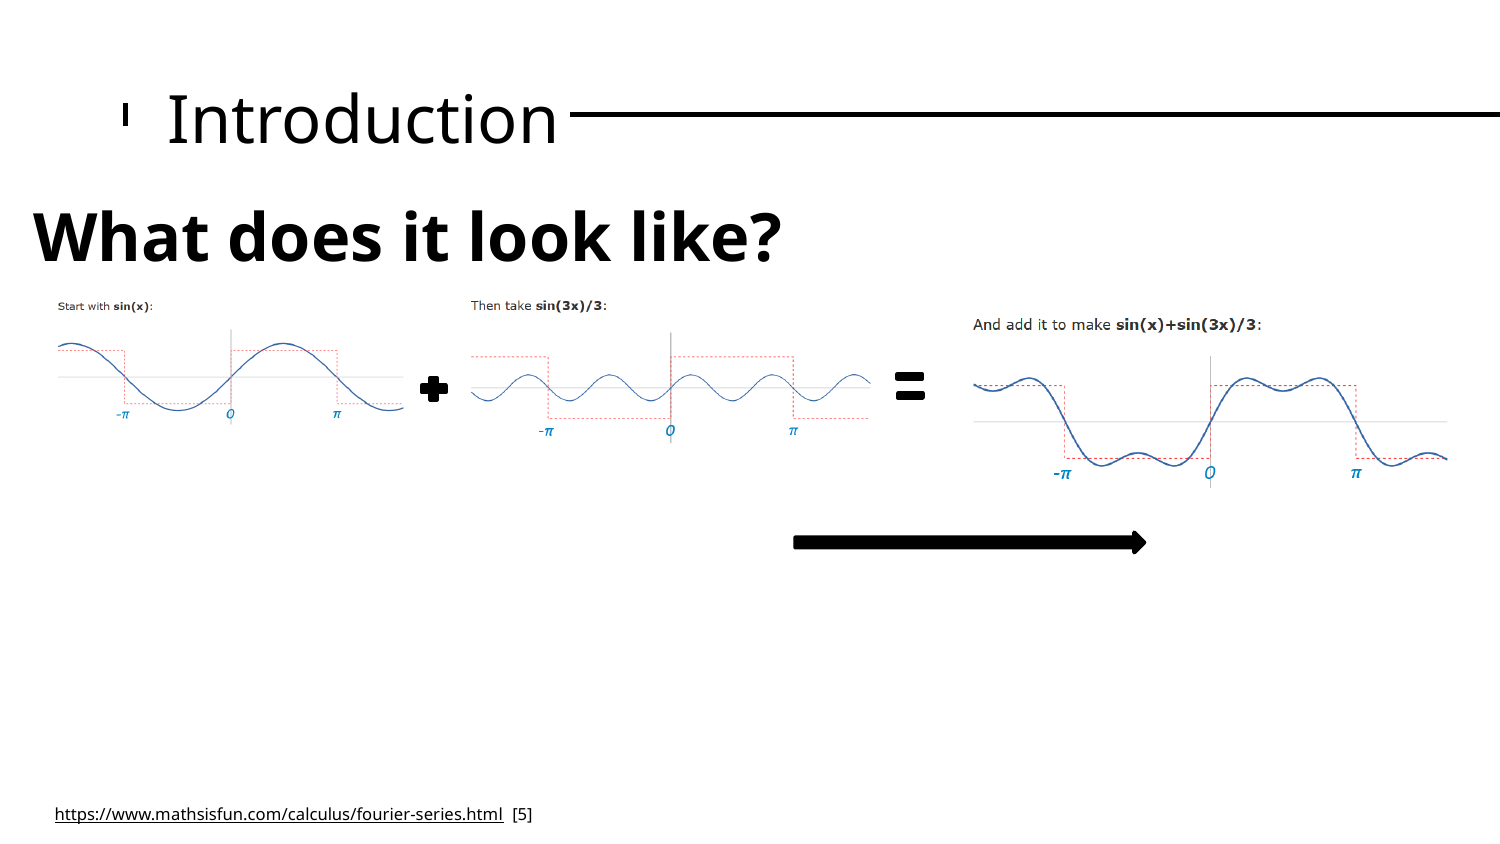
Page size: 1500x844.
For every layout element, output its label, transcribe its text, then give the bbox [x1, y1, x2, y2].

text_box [113, 103, 138, 127]
picture [42, 286, 430, 437]
text_box [896, 391, 925, 400]
picture [965, 304, 1460, 511]
list https://www.mathsisfun.com/calculus/fourier-series.html [5] [39, 789, 558, 842]
text_box [895, 372, 924, 381]
text_box [435, 376, 445, 402]
text_box [793, 530, 1147, 555]
text_box What does it look like? [18, 179, 846, 277]
title Introduction [152, 61, 1382, 156]
picture [450, 285, 887, 461]
